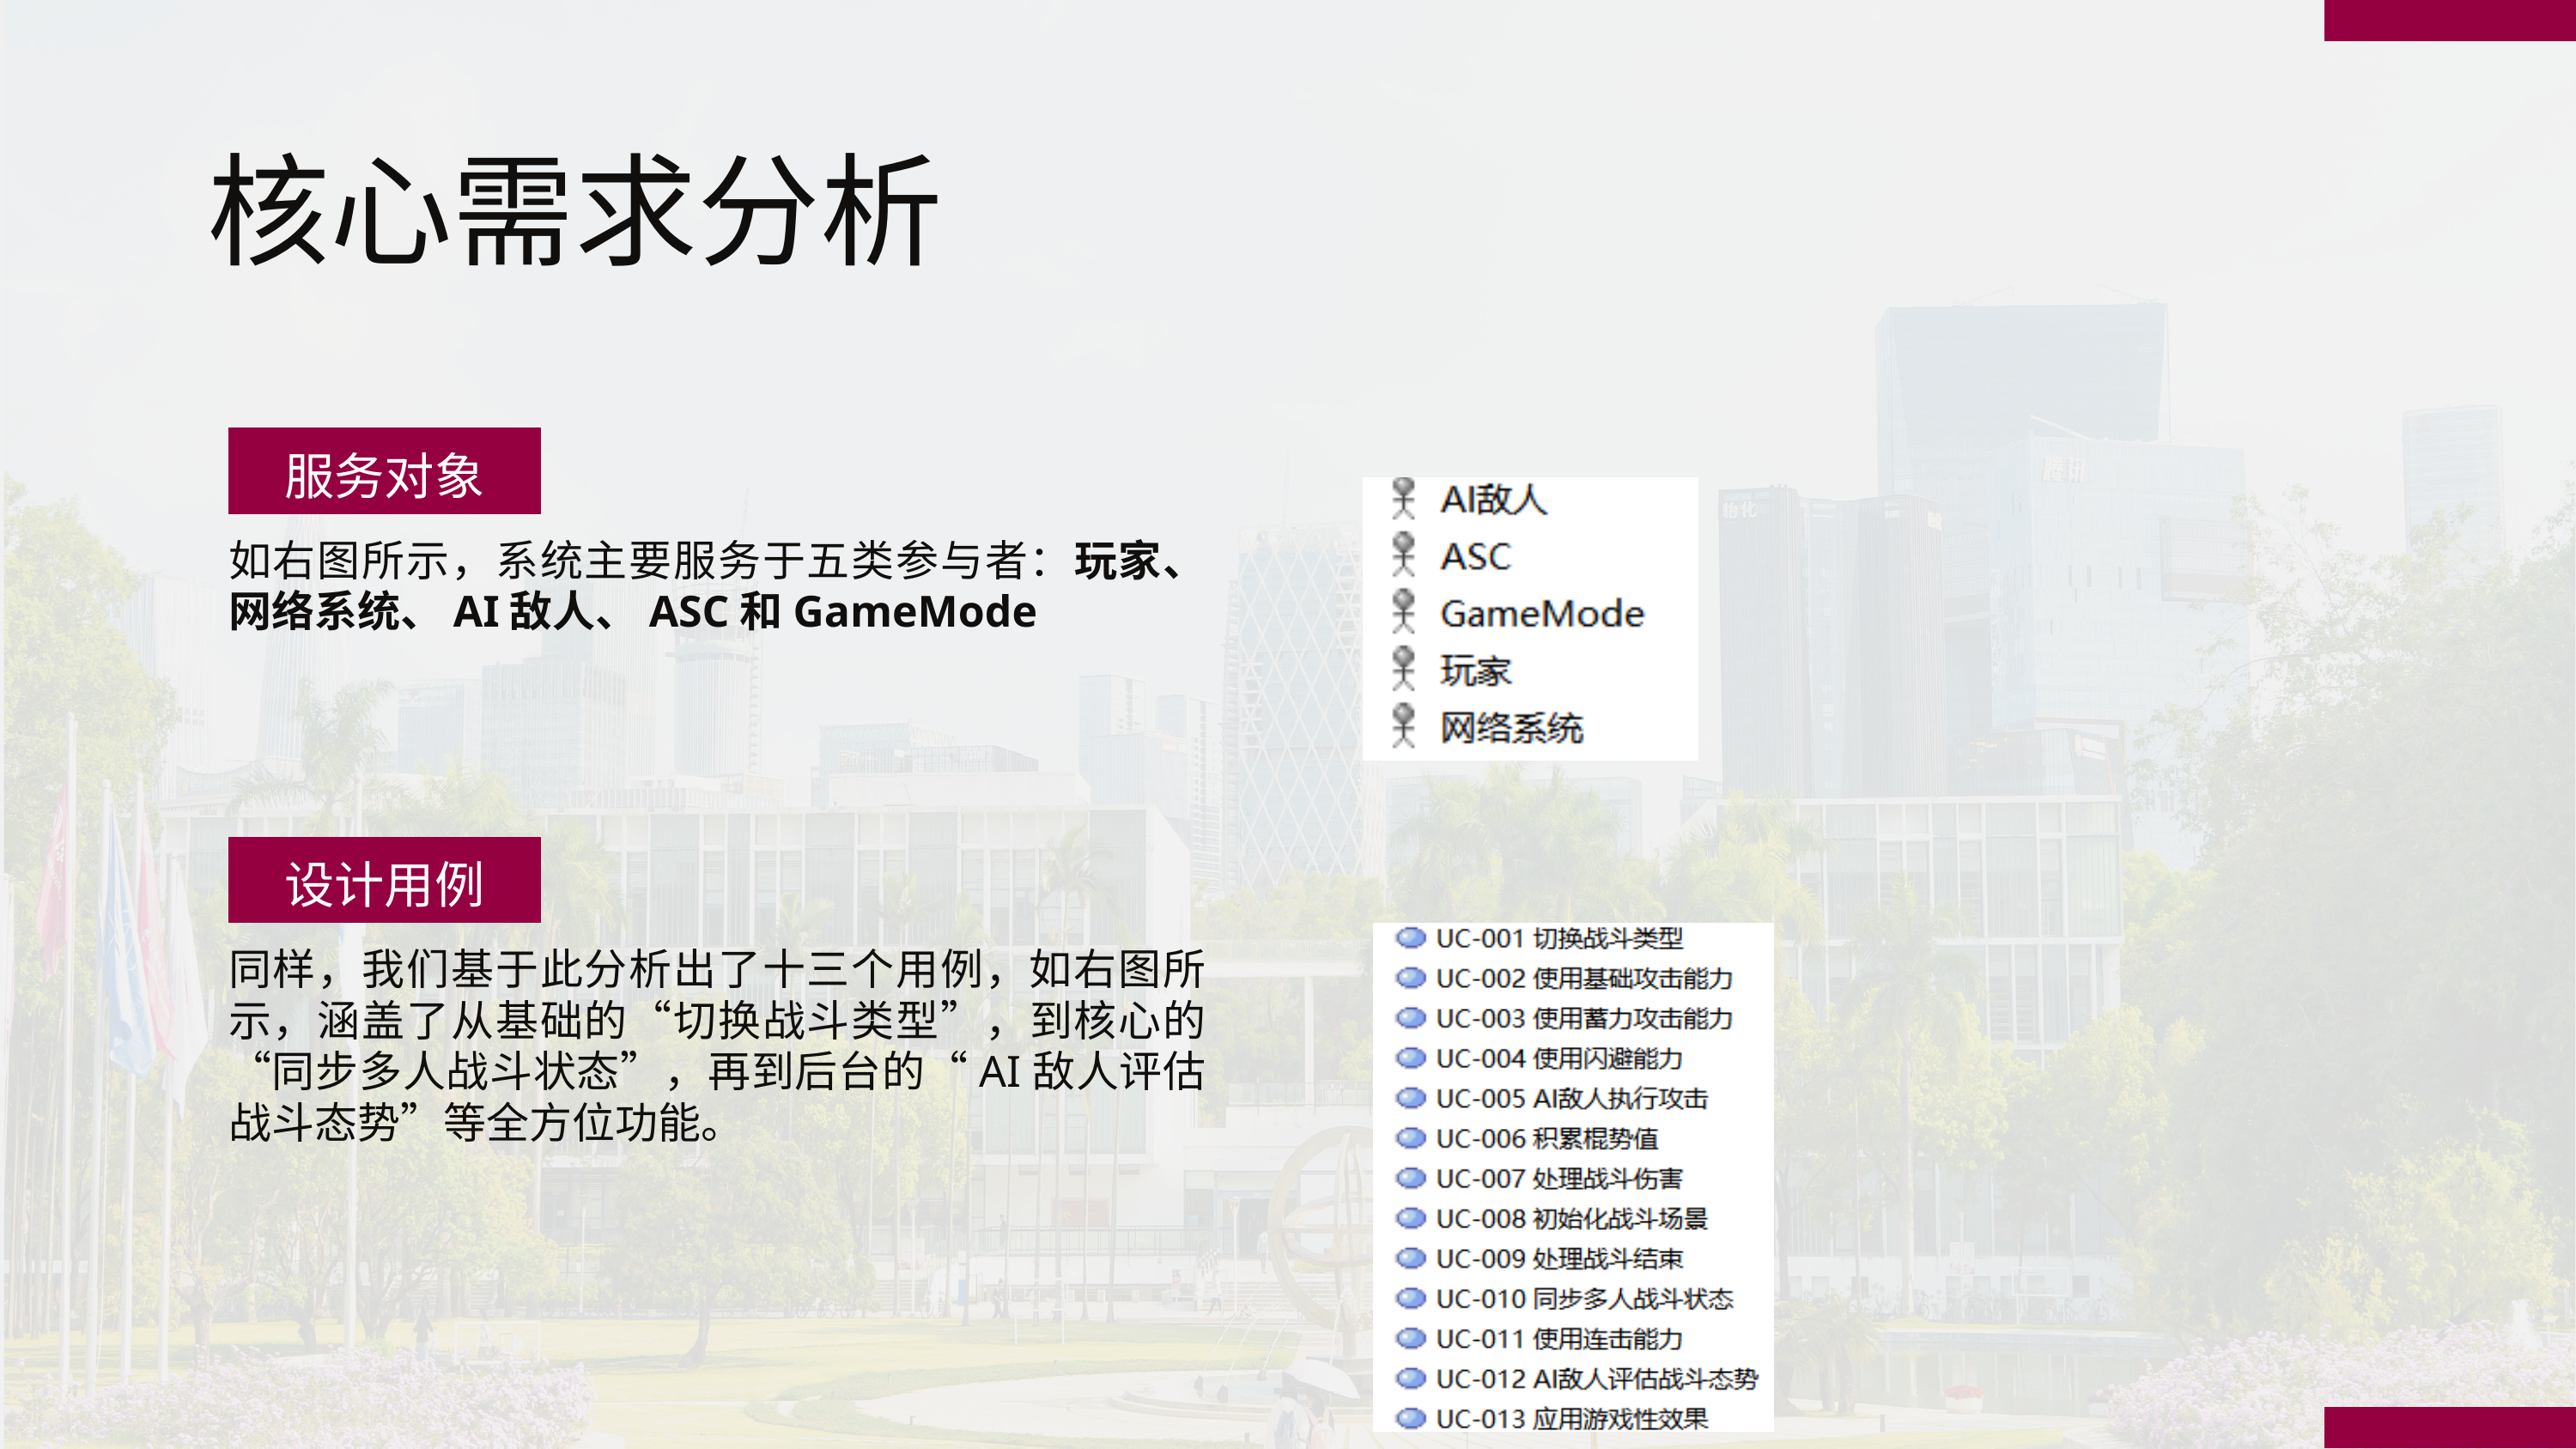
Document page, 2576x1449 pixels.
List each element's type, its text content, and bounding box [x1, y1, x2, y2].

text_box [3, 0, 2576, 1449]
text_box 同样，我们基于此分析出了十三个用例，如右图所示，涵盖了从基础的“切换战斗类型”，到核心的“同步多人战斗状态”，再到后台的“AI敌人评估战斗态势”等全方位功能。 [228, 943, 1206, 1148]
text_box 如右图所示，系统主要服务于五类参与者：玩家、网络系统、AI敌人、ASC和GameMode [228, 533, 1206, 636]
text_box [2324, 0, 2576, 42]
picture [1363, 476, 1698, 761]
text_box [228, 427, 542, 515]
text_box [207, 133, 1345, 336]
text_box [2324, 1406, 2576, 1449]
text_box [228, 836, 542, 924]
picture [1373, 922, 1775, 1432]
